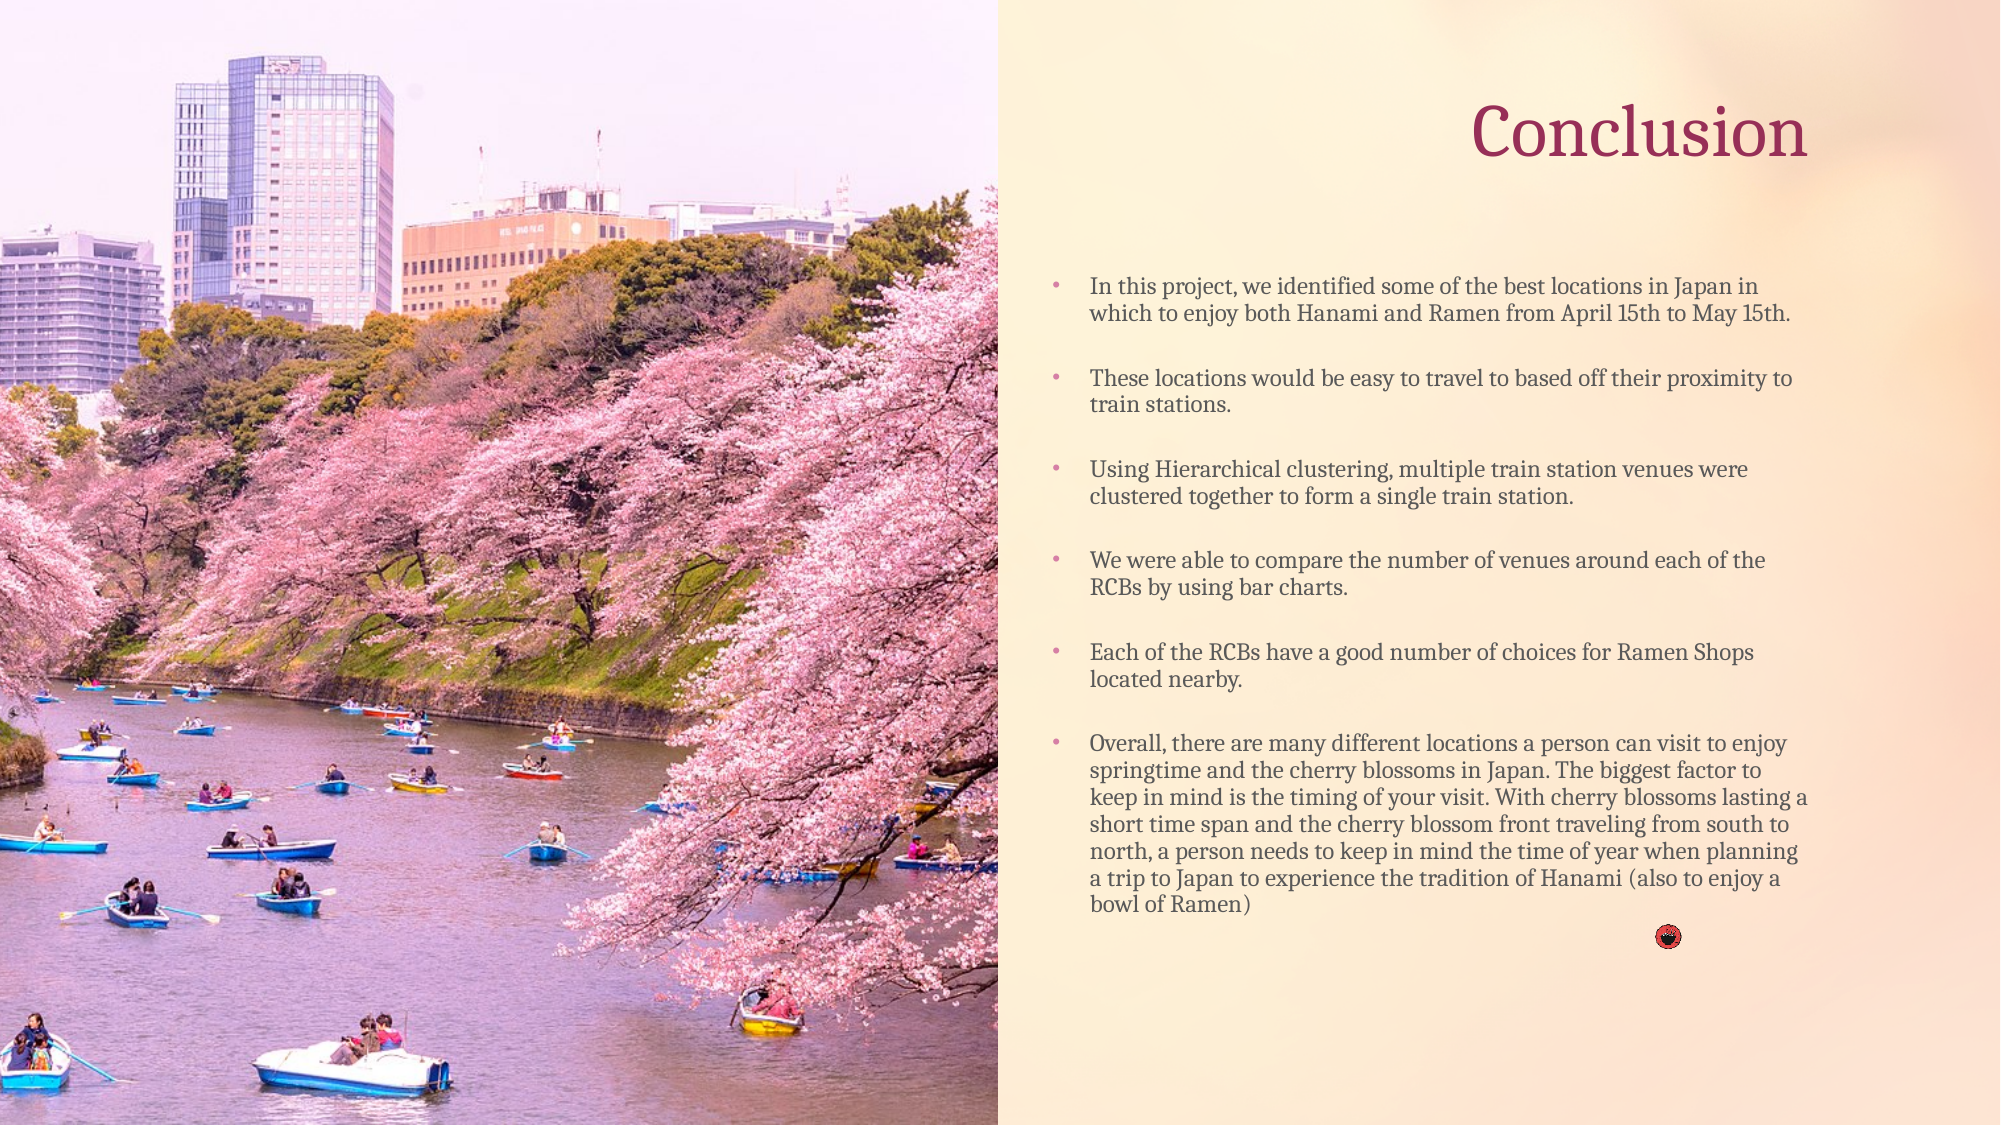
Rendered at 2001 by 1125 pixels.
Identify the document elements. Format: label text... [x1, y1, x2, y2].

list In this project, we identified some of the best locations in Japan in which to enjoy both Hanami and Ramen from April 15th to May 15th. These locations would be easy to travel to based off their proximity to train stations. Using Hierarchical clustering, multiple train station venues were clustered together to form a single train station. We were able to compare the number of venues around each of the RCBs by using bar charts. Each of the RCBs have a good number of choices for Ramen Shops located nearby. Overall, there are many different locations a person can visit to enjoy springtime and the cherry blossoms in Japan. The biggest factor to keep in mind is the timing of your visit. With cherry blossoms lasting a short time span and the cherry blossom front traveling from south to north, a person needs to keep in mind the time of year when planning a trip to Japan to experience the tradition of Hanami (also to enjoy a bowl of Ramen) [1037, 270, 1825, 1067]
picture [0, 0, 2001, 1125]
text_box Conclusion [998, 75, 1825, 270]
